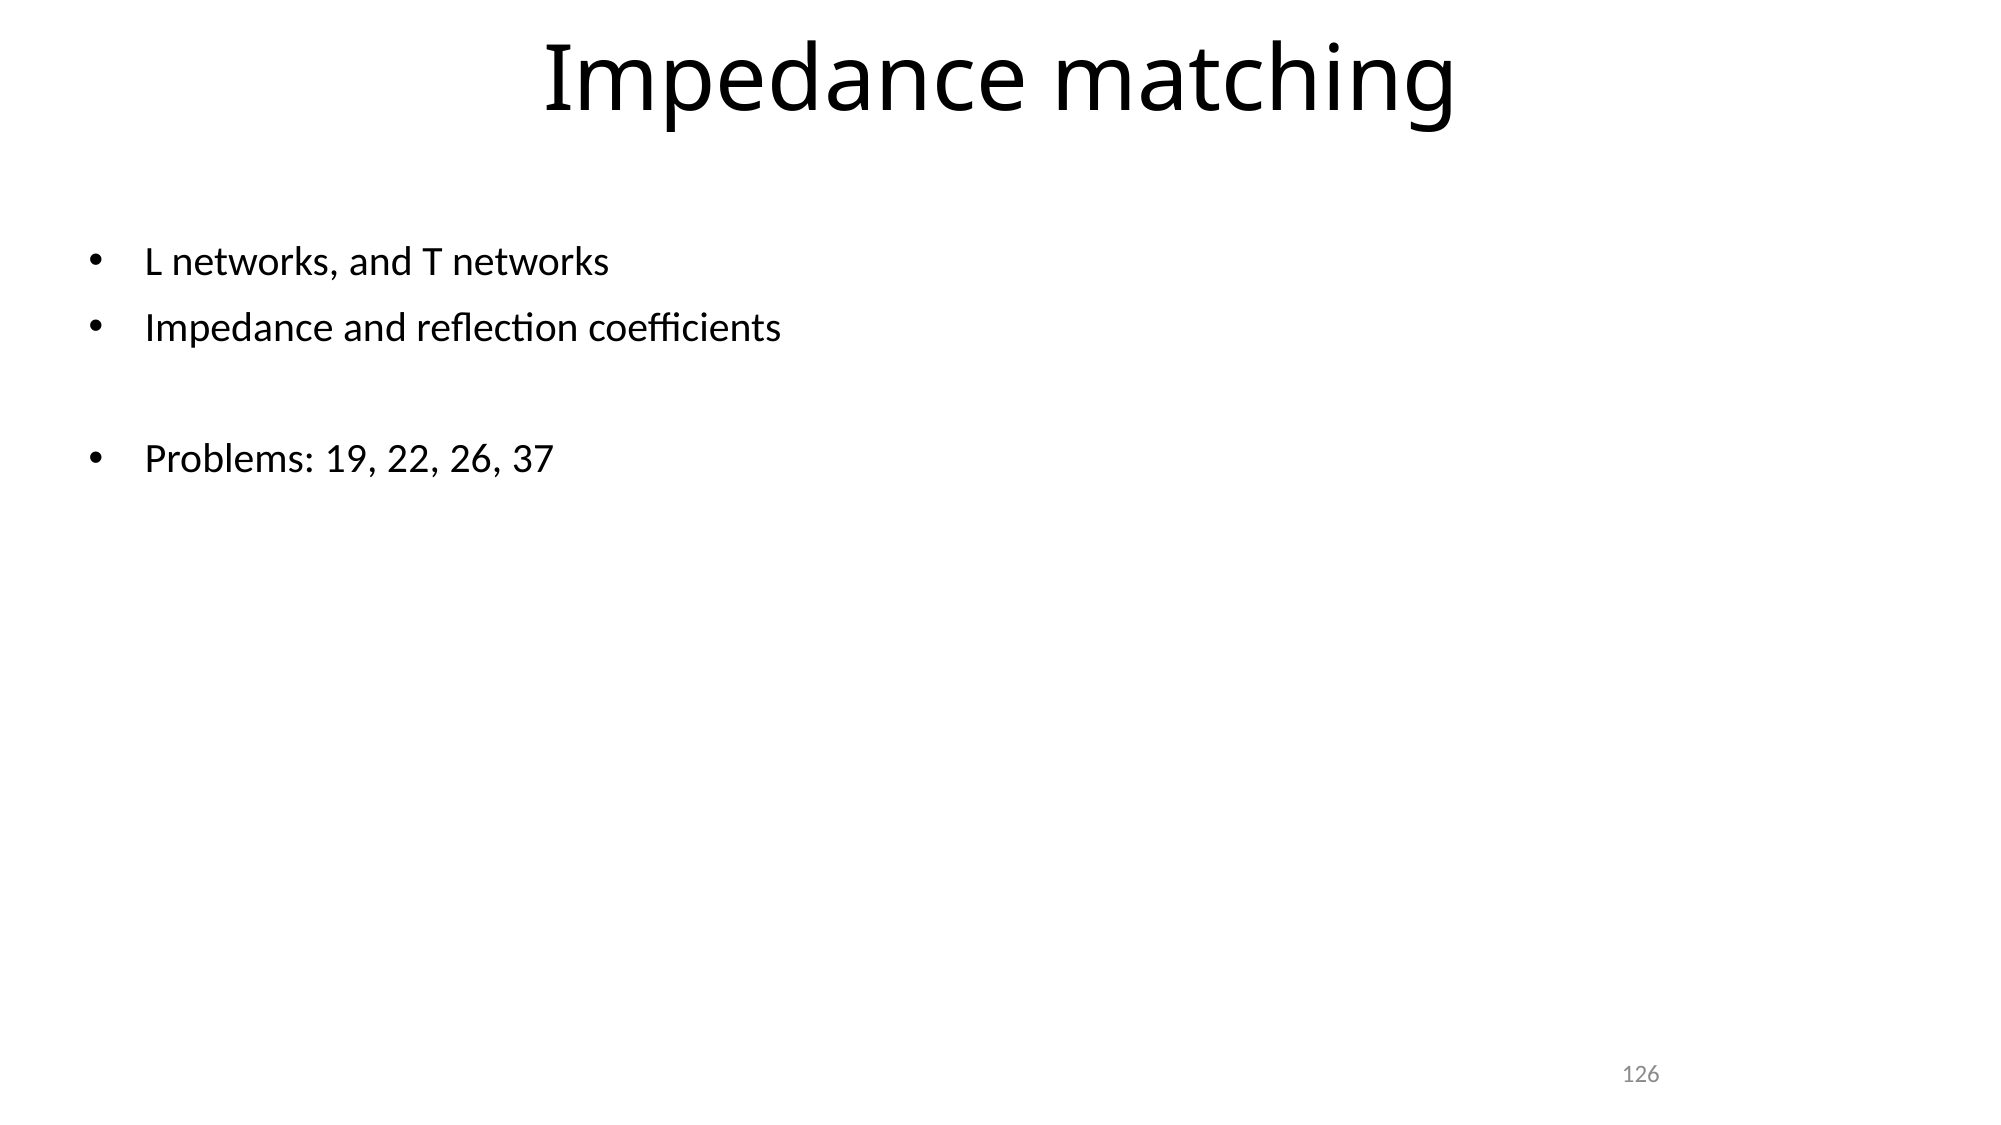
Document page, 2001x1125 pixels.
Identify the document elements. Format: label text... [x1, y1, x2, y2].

slide_number 126 [1325, 1042, 1675, 1103]
title Impedance matching [19, 9, 1985, 152]
